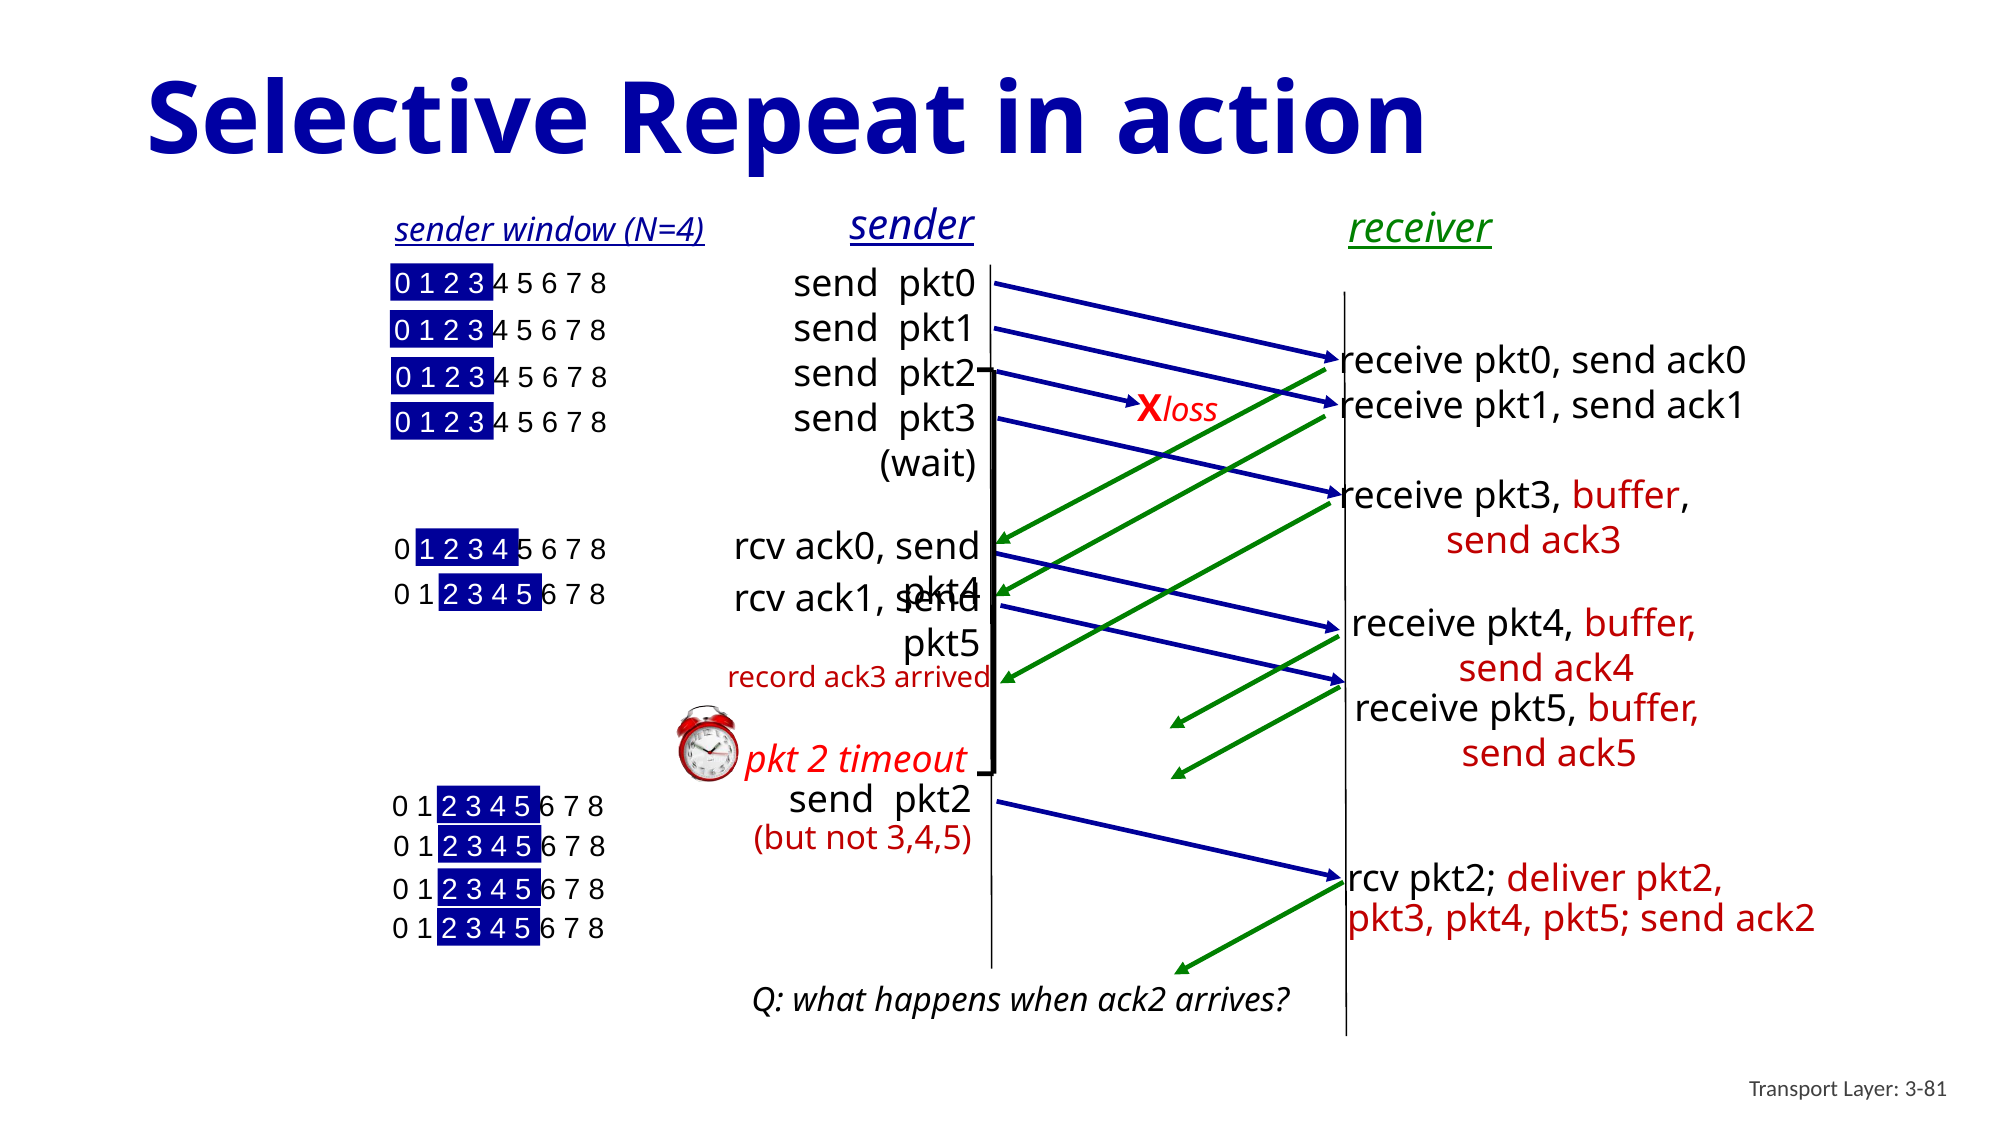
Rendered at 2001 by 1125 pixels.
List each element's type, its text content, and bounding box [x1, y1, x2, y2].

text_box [993, 282, 1343, 495]
text_box [997, 495, 1088, 544]
text_box receive pkt0, send ack0 receive pkt1, send ack1 receive pkt3, buffer, send ack3 [1324, 328, 1763, 569]
text_box [1176, 888, 1332, 971]
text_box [380, 514, 996, 566]
text_box [996, 801, 1332, 882]
text_box send pkt2 (but not 3,4,5) [738, 787, 987, 865]
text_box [1169, 635, 1340, 780]
text_box sender window (N=4) [379, 200, 720, 256]
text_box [380, 257, 630, 447]
text_box send pkt0 send pkt1 send pkt2 send pkt3 (wait) [778, 251, 992, 369]
text_box sender [834, 190, 989, 256]
text_box record ack3 arrived [994, 650, 1007, 701]
text_box [1007, 506, 1324, 684]
text_box rcv pkt2; deliver pkt2, pkt3, pkt4, pkt5; send ack2 [1332, 851, 1831, 947]
text_box receive pkt4, buffer, send ack4 [1336, 591, 1722, 676]
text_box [378, 779, 628, 953]
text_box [379, 566, 996, 627]
text_box Q: what happens when ack2 arrives? [736, 971, 1305, 1026]
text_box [669, 627, 994, 787]
text_box receiver [1333, 193, 1507, 259]
slide_number Transport Layer: 3-81 [1512, 1056, 1963, 1117]
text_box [669, 369, 994, 514]
text_box [1169, 591, 1336, 634]
text_box [997, 566, 1051, 597]
title Selective Repeat in action [131, 47, 1952, 195]
text_box receive pkt5, buffer, send ack5 [1339, 676, 1725, 782]
